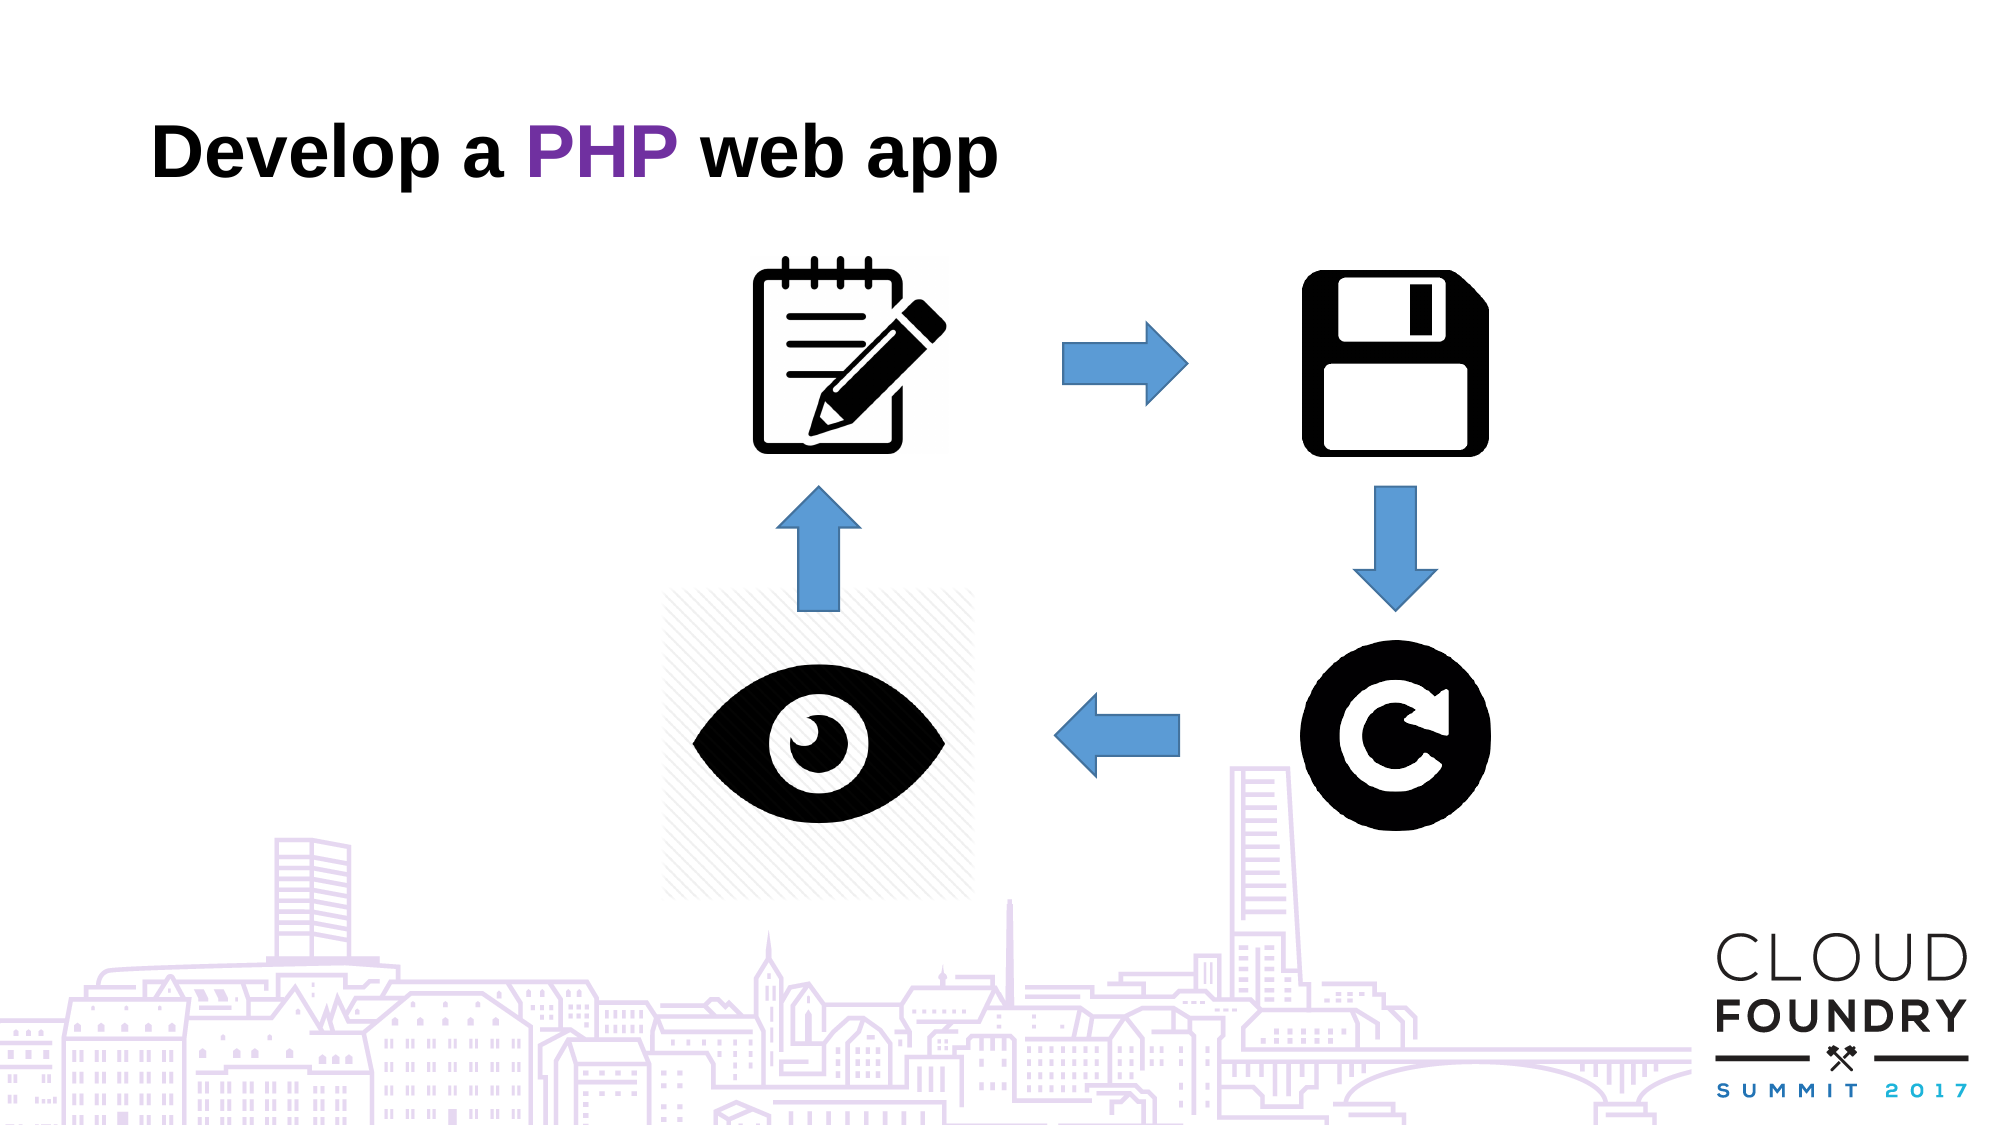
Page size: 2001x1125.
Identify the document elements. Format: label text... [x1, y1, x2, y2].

picture [0, 0, 2001, 1125]
text_box [1062, 320, 1189, 407]
title Develop a PHP web app [135, 105, 1860, 216]
text_box [775, 485, 863, 586]
text_box [1053, 692, 1181, 779]
text_box [1352, 485, 1439, 613]
